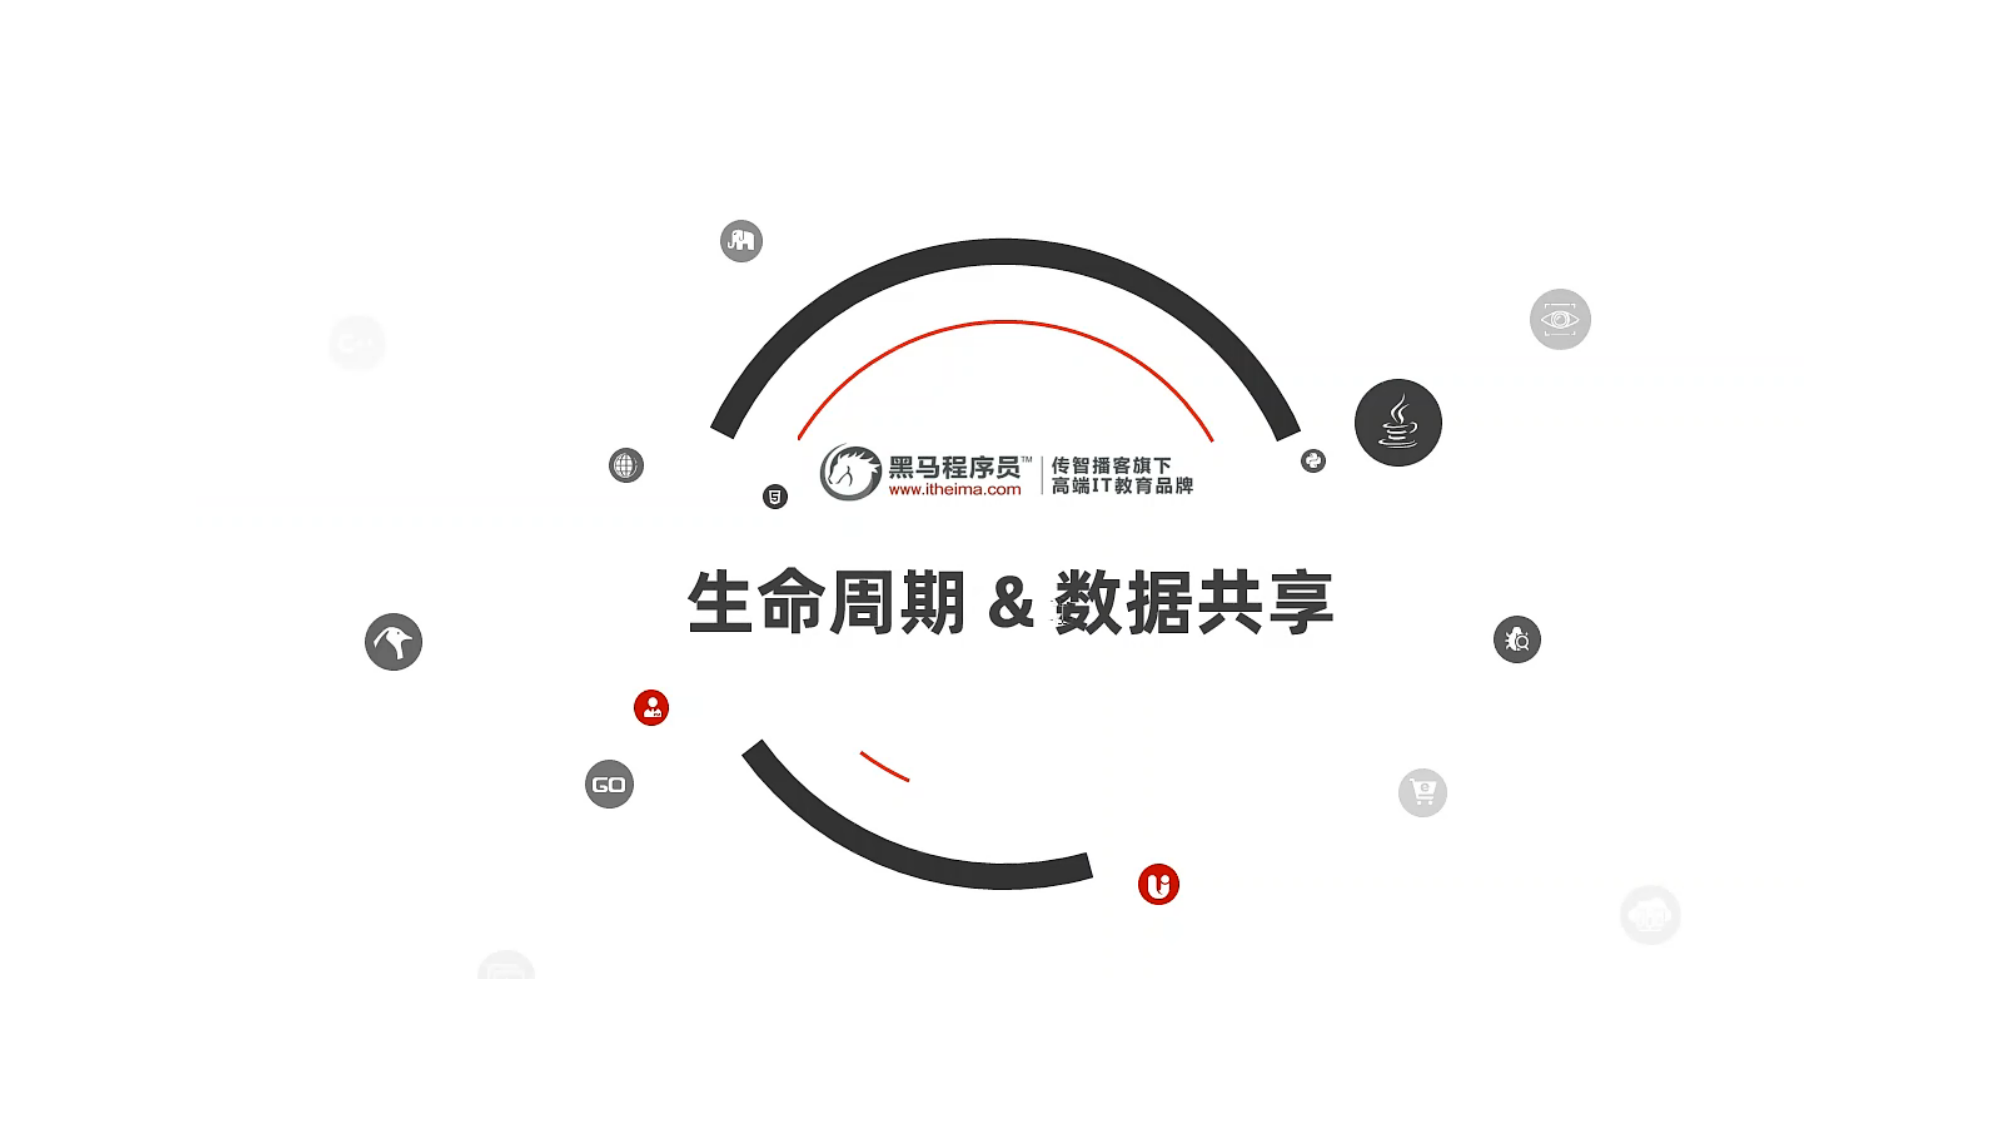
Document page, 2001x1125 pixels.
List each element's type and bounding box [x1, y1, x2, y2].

picture [196, 146, 1804, 979]
